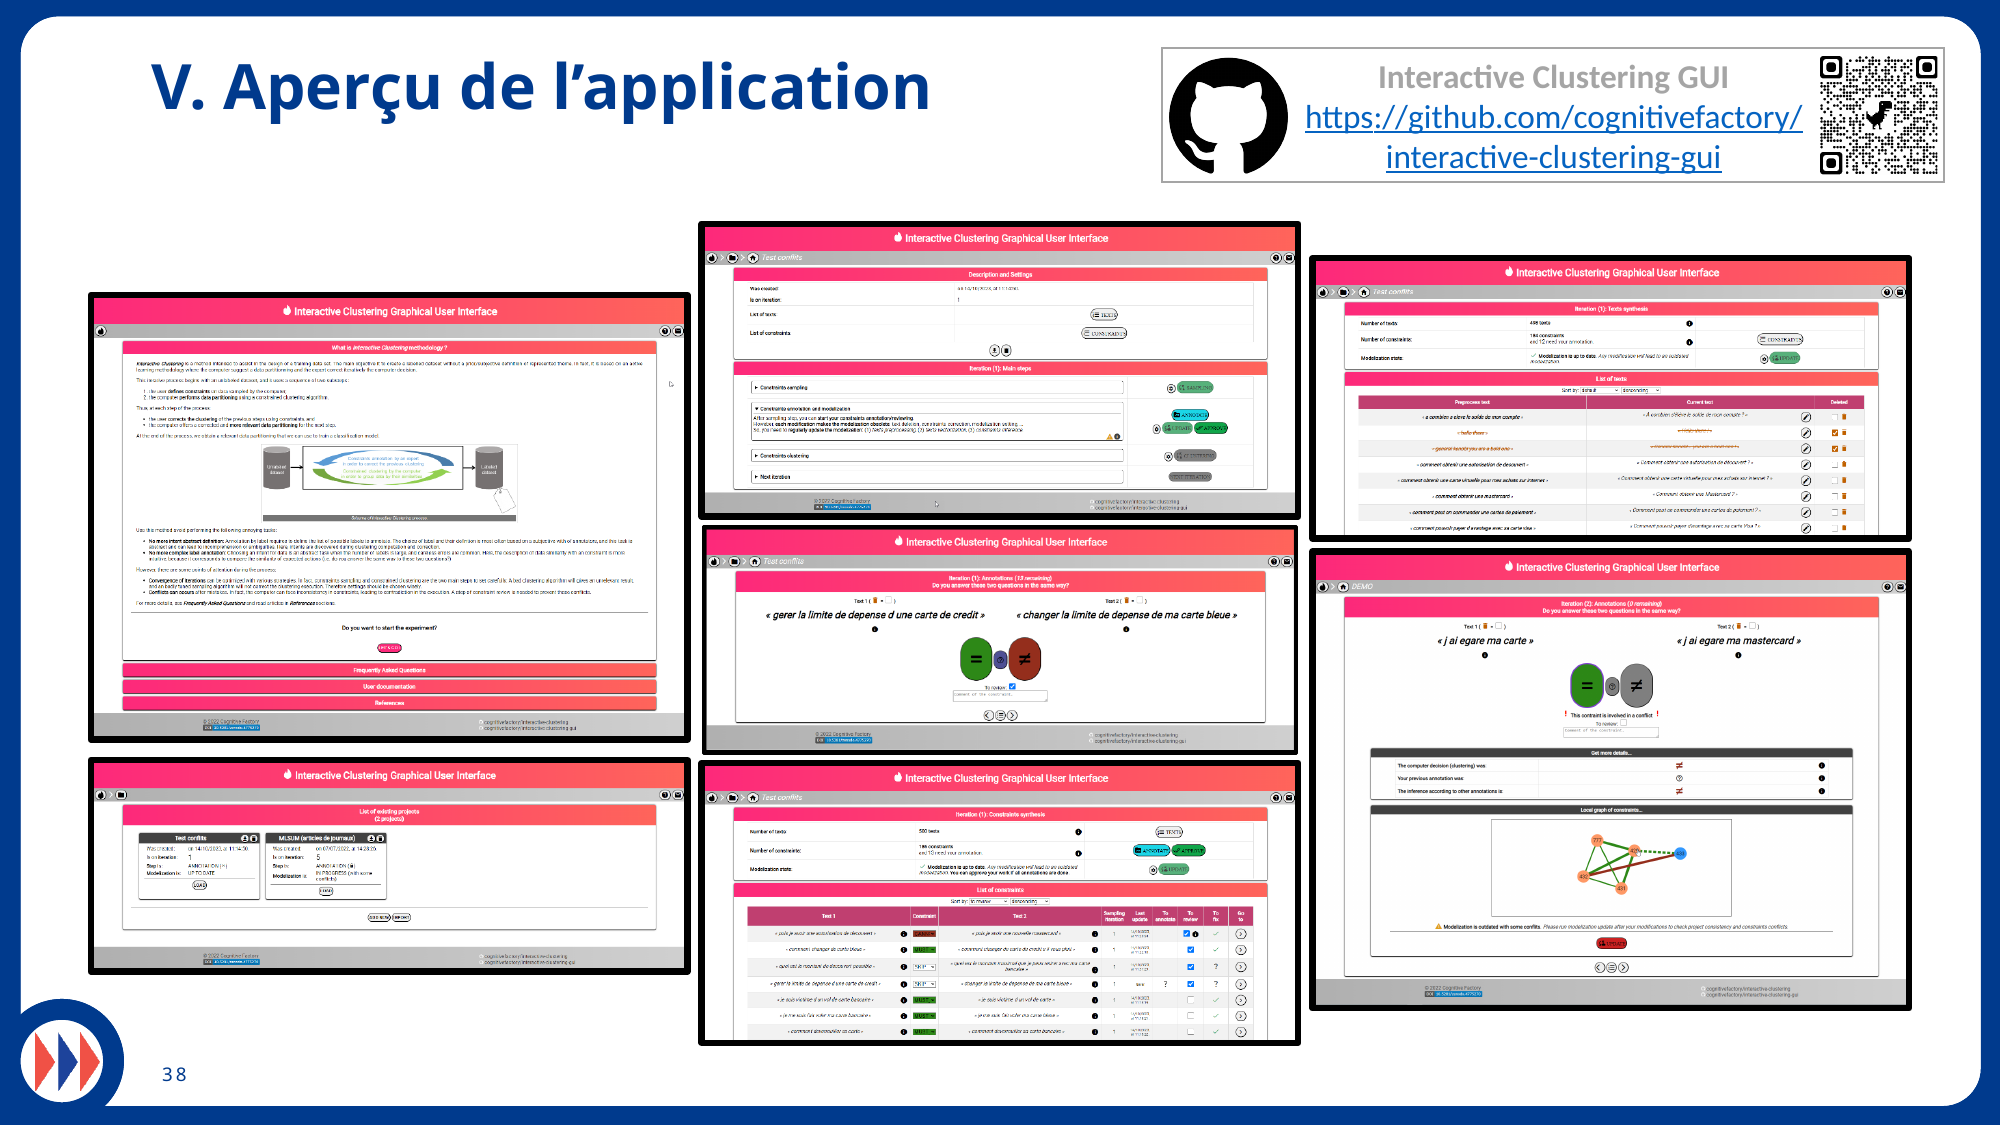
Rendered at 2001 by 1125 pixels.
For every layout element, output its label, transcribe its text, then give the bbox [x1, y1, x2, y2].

title V. Aperçu de l’application [137, 48, 1161, 135]
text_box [93, 226, 1907, 1040]
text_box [1162, 48, 1945, 182]
slide_number 38 [147, 1056, 233, 1094]
picture [35, 1032, 100, 1091]
